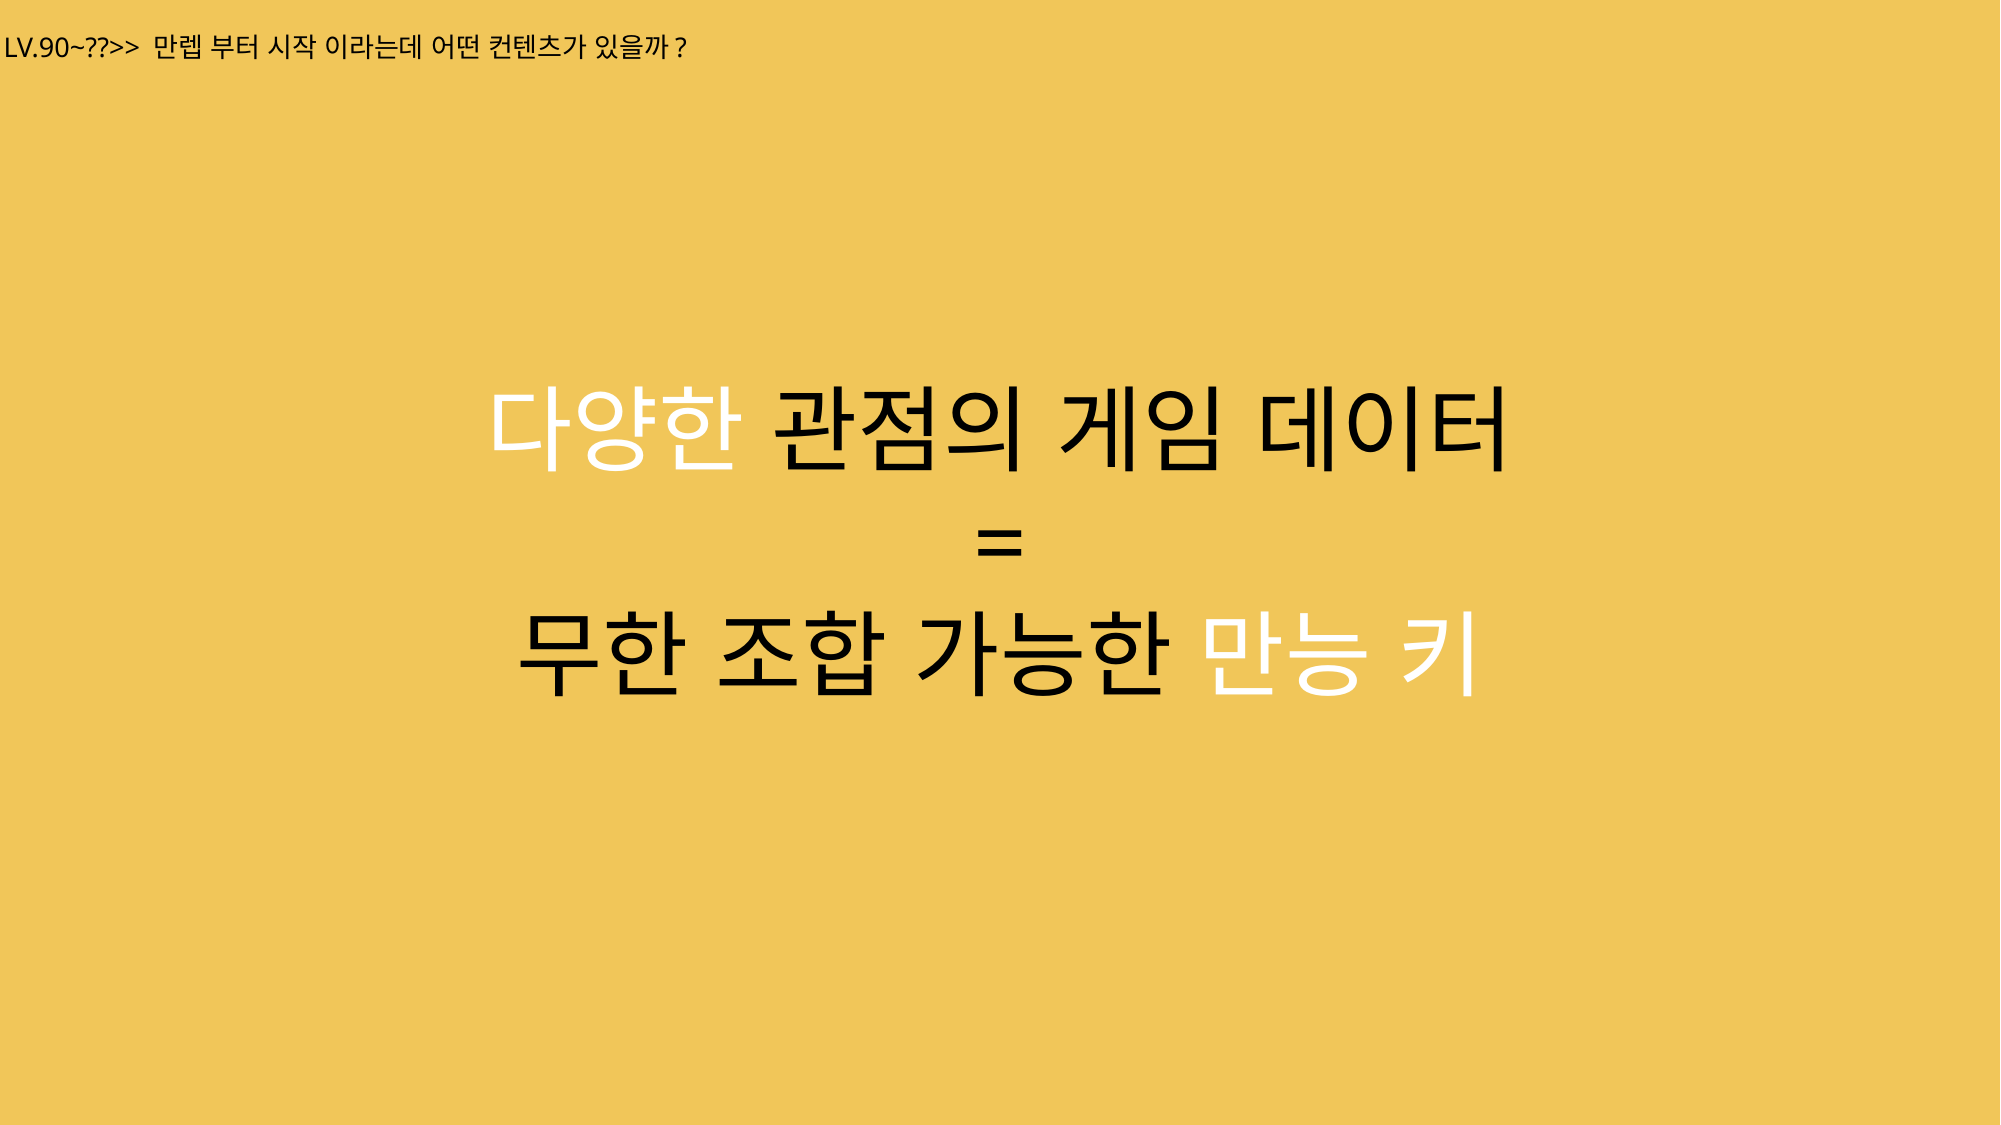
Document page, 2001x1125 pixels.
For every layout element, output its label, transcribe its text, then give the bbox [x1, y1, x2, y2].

text_box LV.90~??>> 만렙 부터 시작 이라는데 어떤 컨텐츠가 있을까? [0, 0, 761, 363]
text_box 다양한 관점의 게임 데이터 = 무한 조합 가능한 만능 키 [0, 363, 2000, 716]
